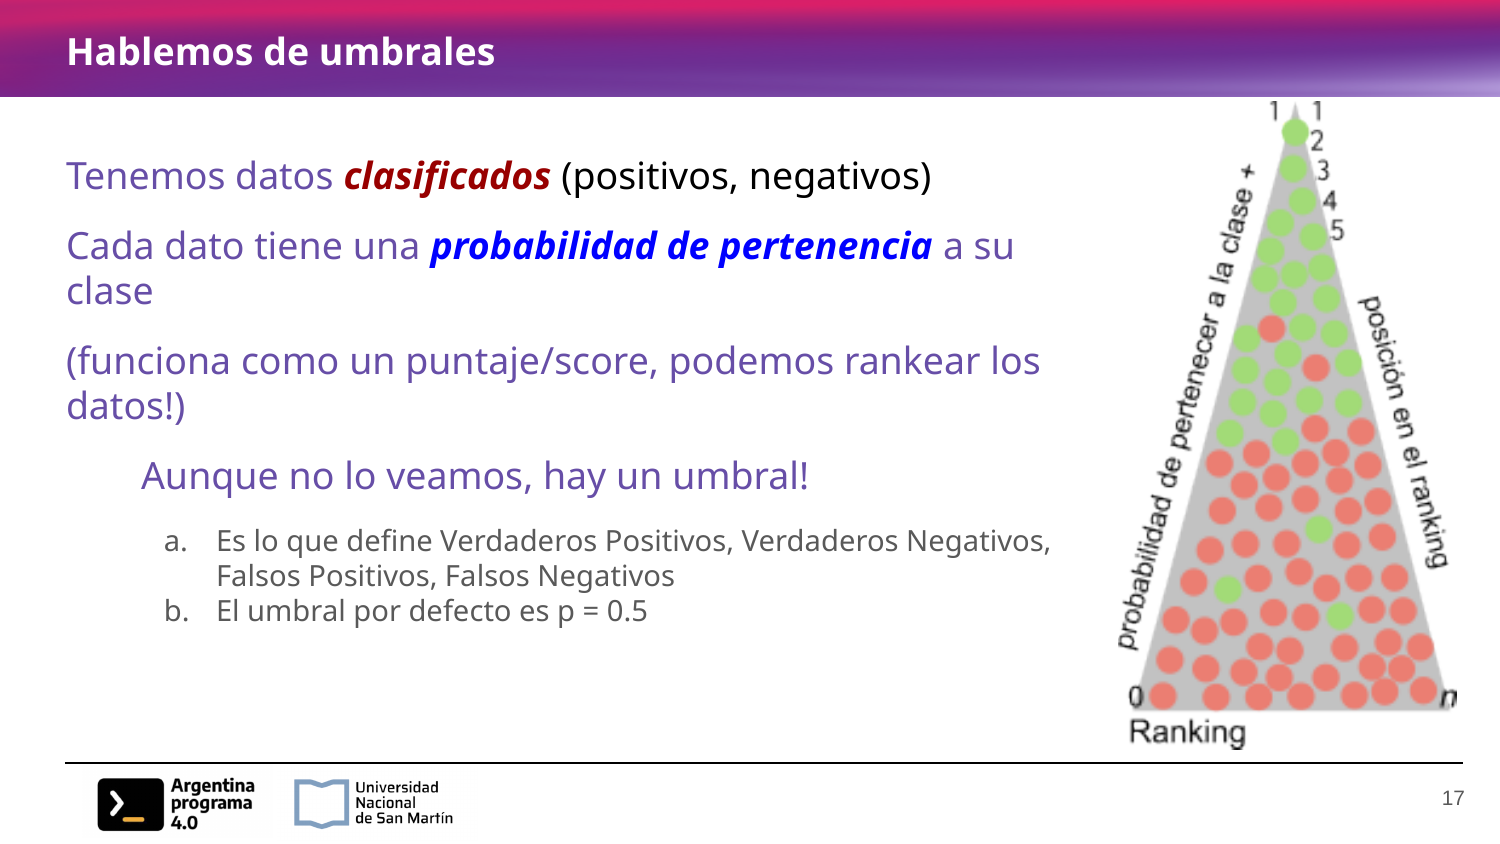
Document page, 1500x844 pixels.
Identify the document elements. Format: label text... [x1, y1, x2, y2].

list Tenemos datos clasificados (positivos, negativos) Cada dato tiene una probabilidad de pertenencia a su clase (funciona como un puntaje/score, podemos rankear los datos!) Aunque no lo veamos, hay un umbral! Es lo que define Verdaderos Positivos, Verdaderos Negativos, Falsos Positivos, Falsos Negativos El umbral por defecto es p = 0.5 [51, 136, 1112, 750]
picture [82, 764, 273, 838]
picture [277, 767, 478, 841]
title Hablemos de umbrales [51, 12, 1449, 88]
slide_number ‹#› [1389, 764, 1480, 830]
picture [1118, 101, 1457, 750]
picture [0, 0, 1500, 97]
